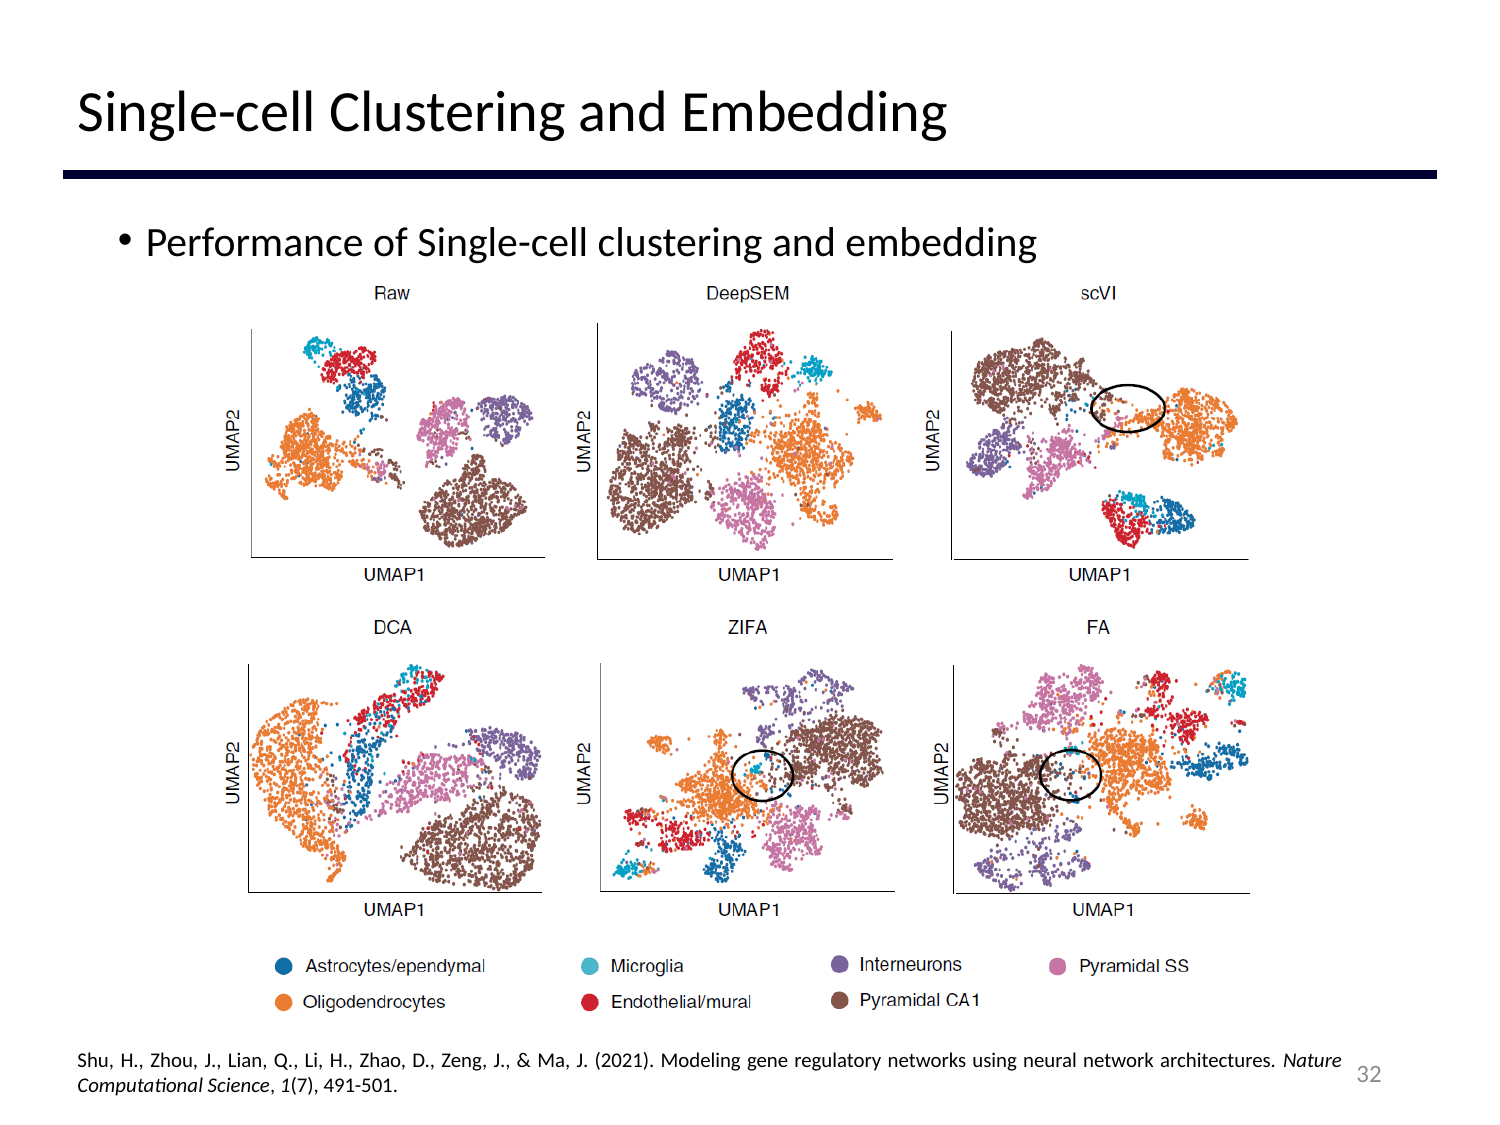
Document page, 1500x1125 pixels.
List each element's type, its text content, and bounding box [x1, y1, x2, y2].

picture [218, 283, 1282, 1022]
text_box Performance of Single-cell clustering and embedding [103, 207, 1397, 317]
text_box Shu, H., Zhou, J., Lian, Q., Li, H., Zhao, D., Zeng, J., & Ma, J. (2021). Modeling gene regulatory networks using neural network architectures. Nature Computational Science, 1(7), 491-501. [62, 1039, 1357, 1105]
title Single-cell Clustering and Embedding [62, 55, 1357, 170]
slide_number 32 [1357, 1042, 1397, 1103]
